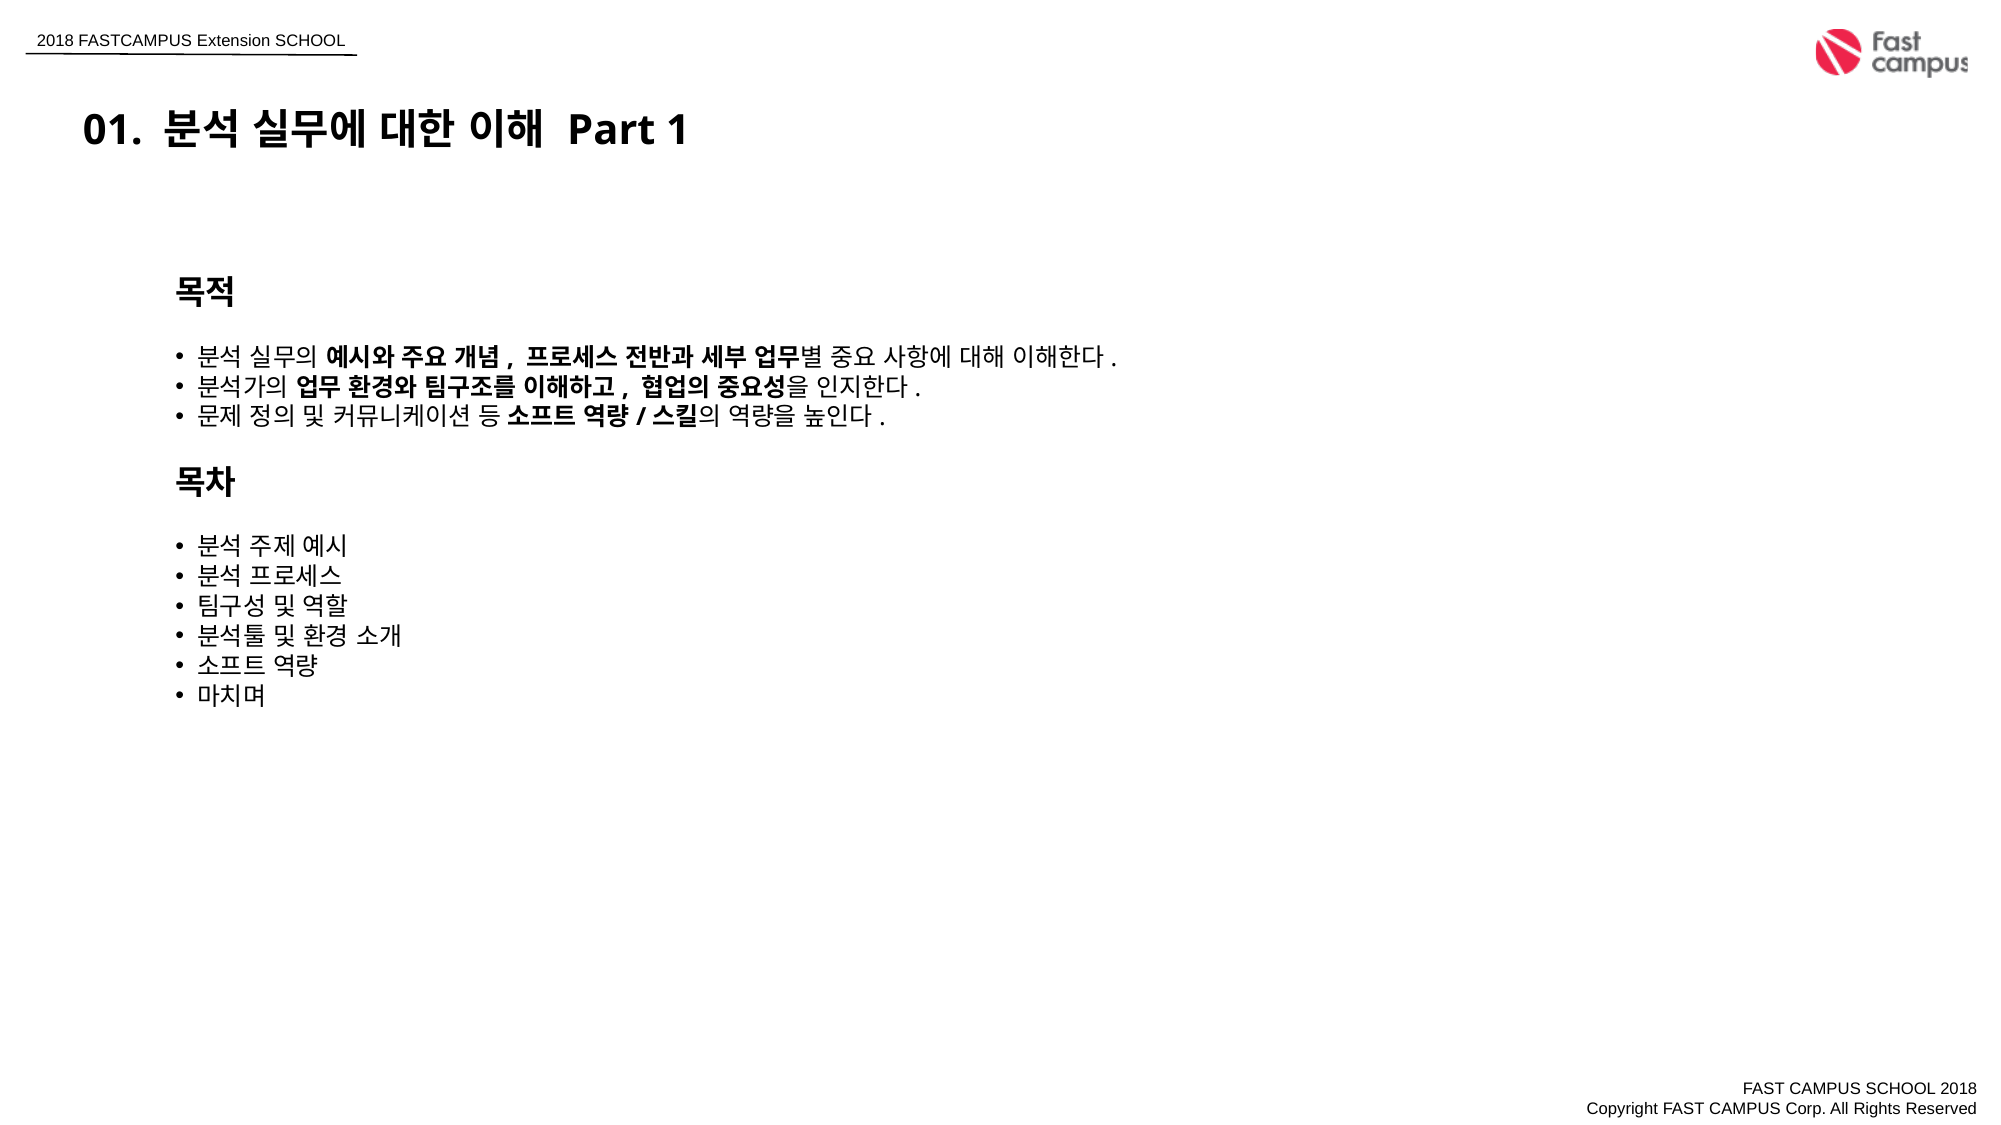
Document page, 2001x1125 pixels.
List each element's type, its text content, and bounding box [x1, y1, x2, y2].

text_box 01. 분석 실무에 대한 이해 Part 1 [68, 95, 1198, 161]
text_box 목적 분석 실무의 예시와 주요 개념, 프로세스 전반과 세부 업무별 중요 사항에 대해 이해한다. 분석가의 업무 환경와 팀구조를 이해하고, 협업의 중요성을 인지한다. 문제 정의 및 커뮤니케이션 등 소프트 역량/스킬의 역량을 높인다. 목차 분석 주제 예시 분석 프로세스 팀구성 및 역할 분석툴 및 환경 소개 소프트 역량 마치며 [160, 263, 1781, 718]
